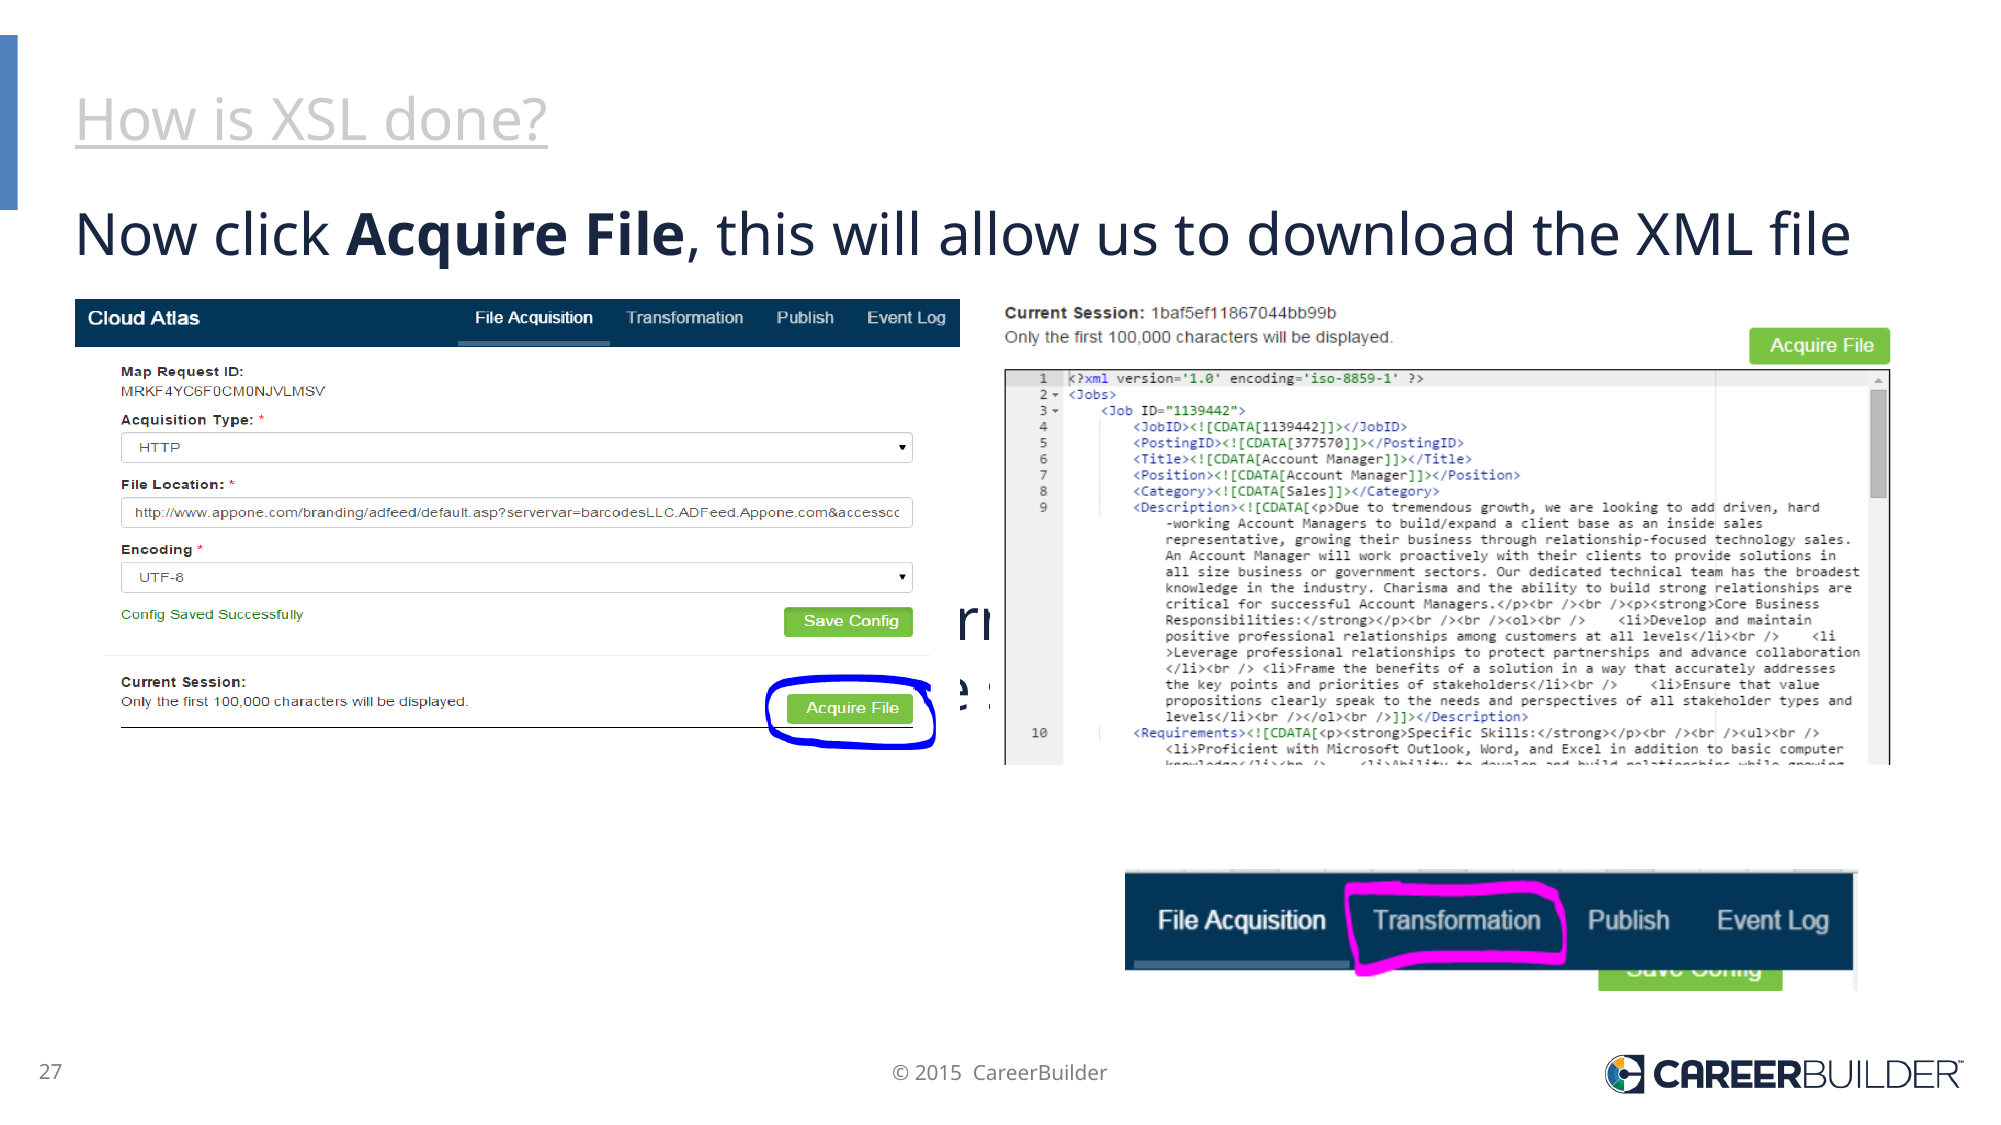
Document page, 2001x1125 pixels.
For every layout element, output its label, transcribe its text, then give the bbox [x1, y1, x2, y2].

picture [989, 299, 1906, 766]
picture [1935, 1048, 1970, 1101]
picture [74, 299, 961, 751]
text_box 27 [24, 1042, 60, 1103]
text_box How is XSL done? Now click Acquire File, this will allow us to download the XML file Perfect!, we can proceed transforming the information, please click the next button at the top of the site: [60, 75, 1935, 1125]
picture [1124, 869, 1858, 991]
